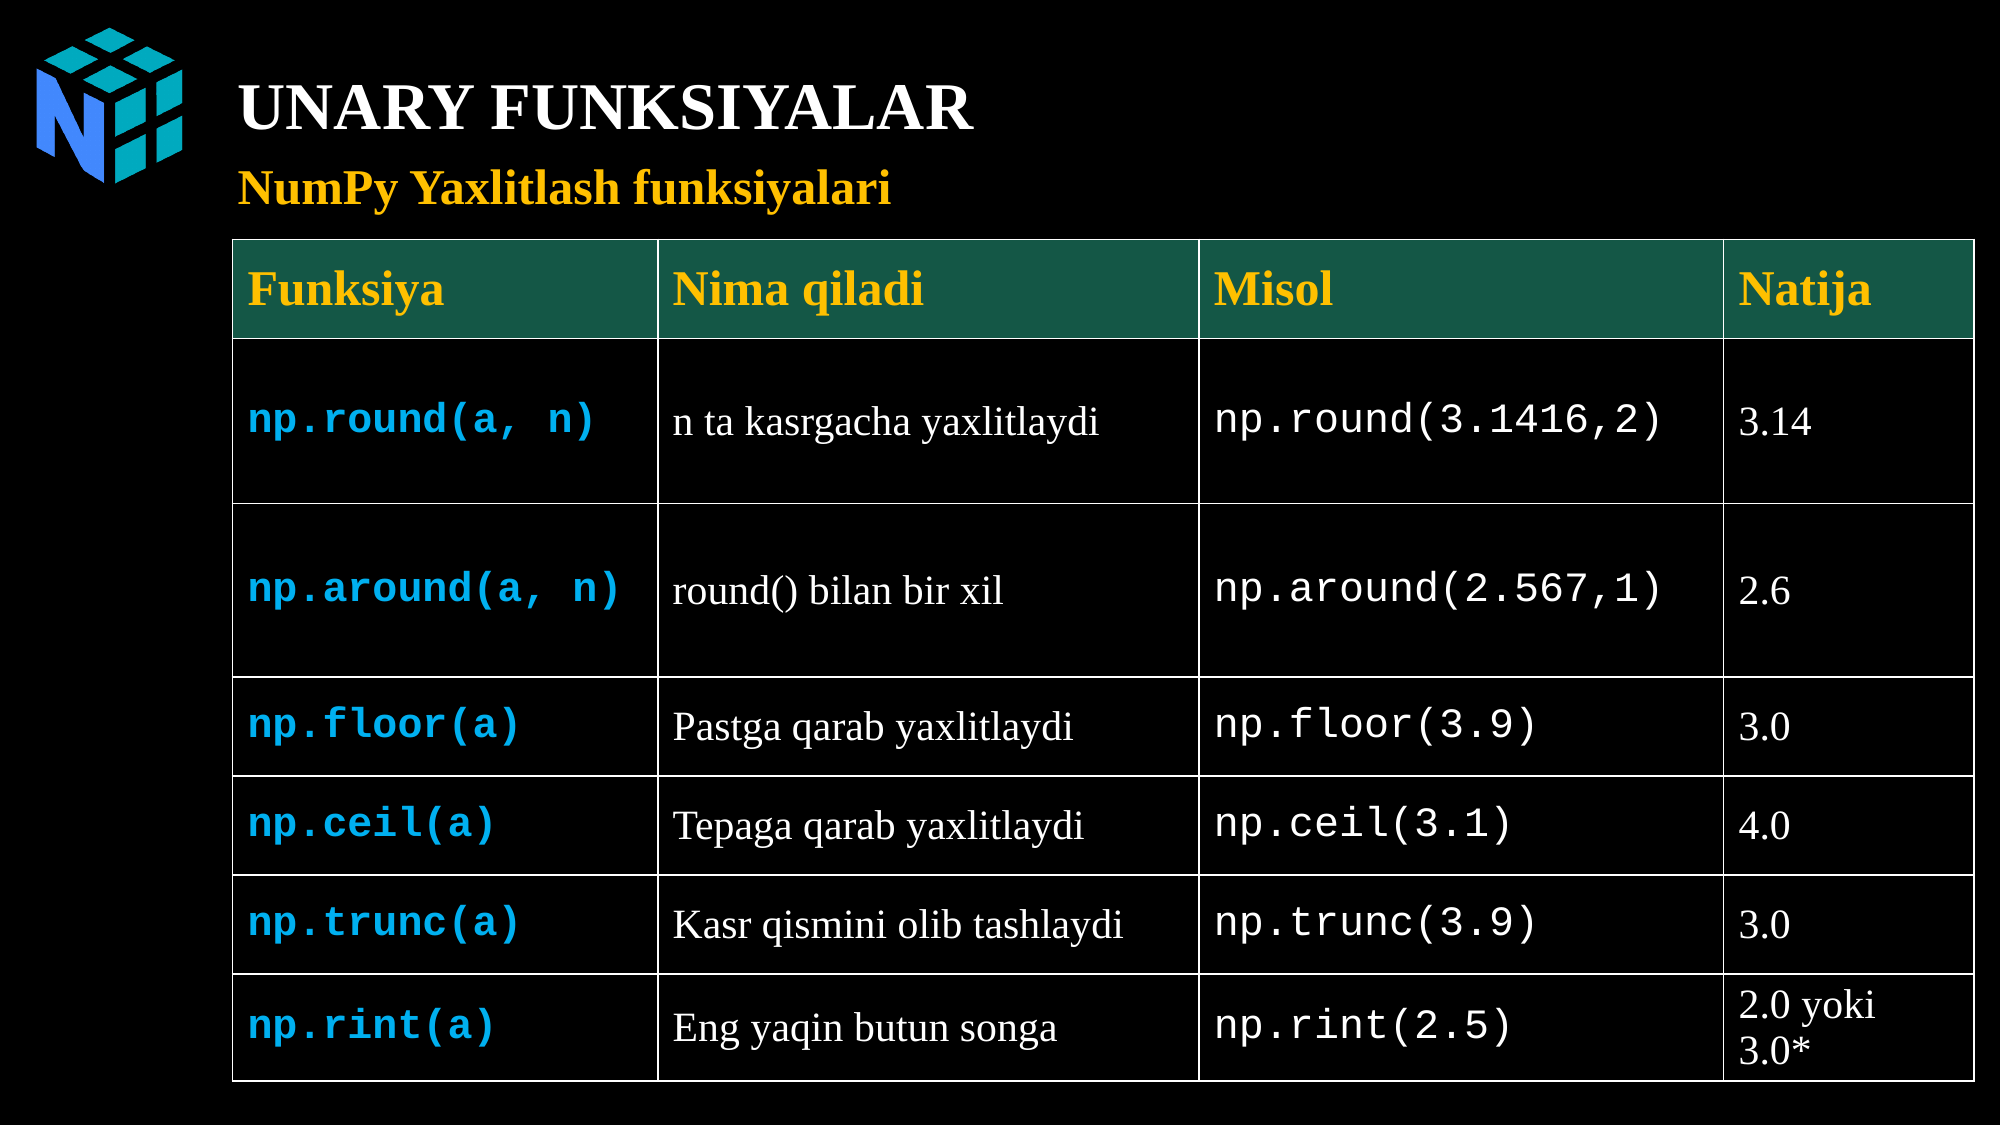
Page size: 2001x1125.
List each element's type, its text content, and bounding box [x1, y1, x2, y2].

text_box UNARY FUNKSIYALAR [222, 55, 1597, 151]
table_cell Tepaga qarab yaxlitlaydi [659, 777, 1198, 874]
table_header Misol [1200, 240, 1723, 338]
table_header Natija [1724, 240, 1973, 338]
table_cell np.ceil(a) [233, 777, 657, 874]
table_cell 3.0 [1724, 876, 1973, 973]
table_cell np.round(a, n) [233, 339, 657, 503]
table_cell np.around(a, n) [233, 504, 657, 676]
table_cell 3.0 [1724, 678, 1973, 775]
table_cell Eng yaqin butun songa [659, 975, 1198, 1080]
table_cell Pastga qarab yaxlitlaydi [659, 678, 1198, 775]
table_cell n ta kasrgacha yaxlitlaydi [659, 339, 1198, 503]
table_header Funksiya [233, 240, 657, 338]
table_cell np.floor(3.9) [1200, 678, 1723, 775]
table_cell 2.0 yoki 3.0* [1724, 975, 1973, 1080]
table_cell np.trunc(3.9) [1200, 876, 1723, 973]
table_cell np.around(2.567,1) [1200, 504, 1723, 676]
table_cell round() bilan bir xil [659, 504, 1198, 676]
table_cell np.round(3.1416,2) [1200, 339, 1723, 503]
table_cell np.rint(2.5) [1200, 975, 1723, 1080]
table_cell np.rint(a) [233, 975, 657, 1080]
table_cell 4.0 [1724, 777, 1973, 874]
table_cell 3.14 [1724, 339, 1973, 503]
table_cell Kasr qismini olib tashlaydi [659, 876, 1198, 973]
text_box NumPy Yaxlitlash funksiyalari [222, 151, 1223, 223]
table_cell np.trunc(a) [233, 876, 657, 973]
table_cell 2.6 [1724, 504, 1973, 676]
table_cell np.ceil(3.1) [1200, 777, 1723, 874]
picture [17, 12, 201, 196]
table_header Nima qiladi [659, 240, 1198, 338]
table_cell np.floor(a) [233, 678, 657, 775]
